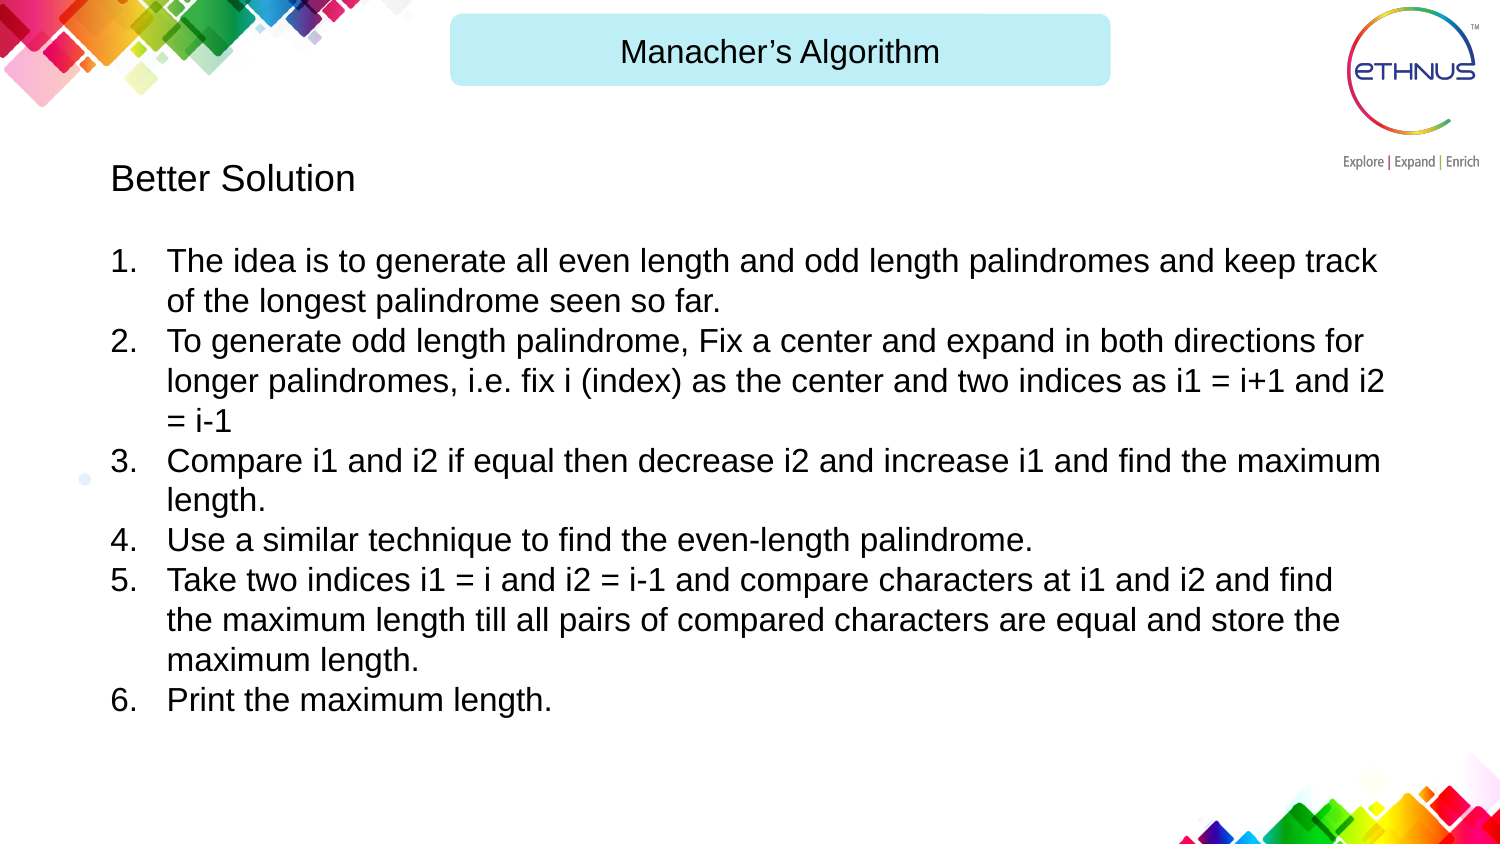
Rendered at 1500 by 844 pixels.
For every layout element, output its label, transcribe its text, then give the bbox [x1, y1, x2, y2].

picture [0, 0, 412, 107]
text_box Better Solution The idea is to generate all even length and odd length palindromes and keep track of the longest palindrome seen so far. To generate odd length palindrome, Fix a center and expand in both directions for longer palindromes, i.e. fix i (index) as the center and two indices as i1 = i+1 and i2 = i-1 Compare i1 and i2 if equal then decrease i2 and increase i1 and find the maximum length. Use a similar technique to find the even-length palindrome. Take two indices i1 = i and i2 = i-1 and compare characters at i1 and i2 and find the maximum length till all pairs of compared characters are equal and store the maximum length. Print the maximum length. [95, 146, 1405, 726]
text_box [78, 473, 92, 486]
text_box Manacher’s Algorithm [450, 13, 1111, 86]
picture [1110, 752, 1500, 844]
picture [1344, 7, 1479, 170]
